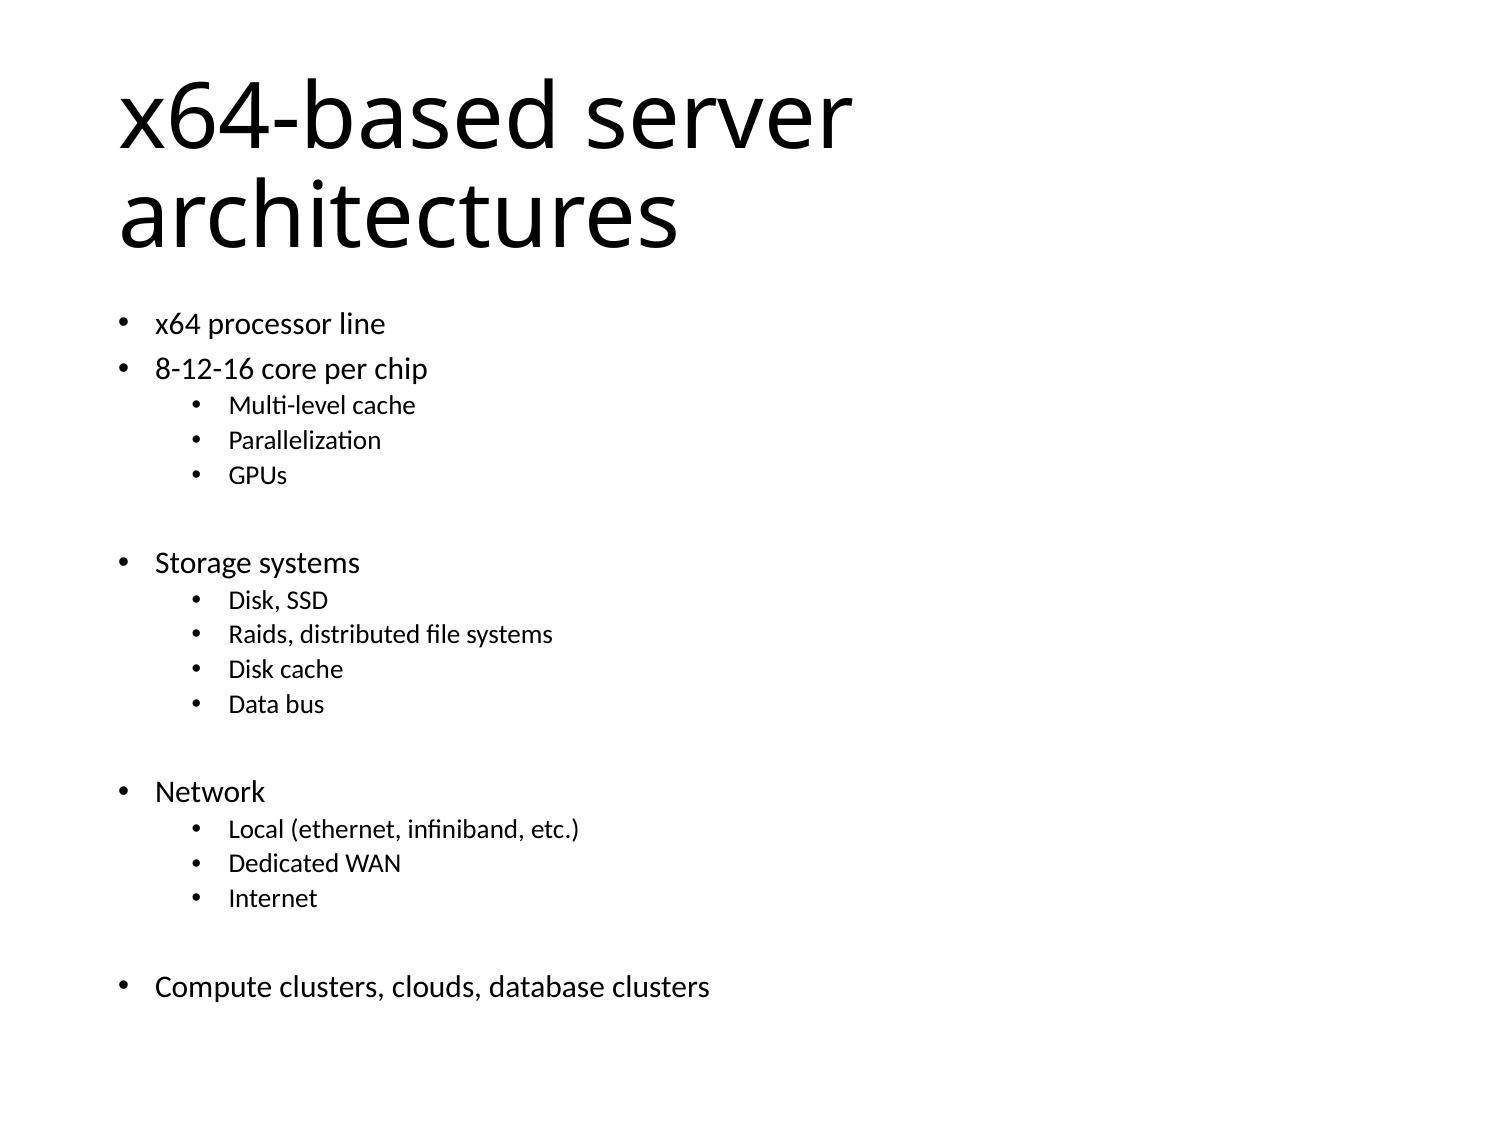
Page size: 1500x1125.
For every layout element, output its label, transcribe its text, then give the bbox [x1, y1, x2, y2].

title x64-based server architectures [103, 59, 1397, 278]
list x64 processor line 8-12-16 core per chip Multi-level cache Parallelization GPUs Storage systems Disk, SSD Raids, distributed file systems Disk cache Data bus Network Local (ethernet, infiniband, etc.) Dedicated WAN Internet Compute clusters, clouds, database clusters [103, 299, 1397, 1014]
